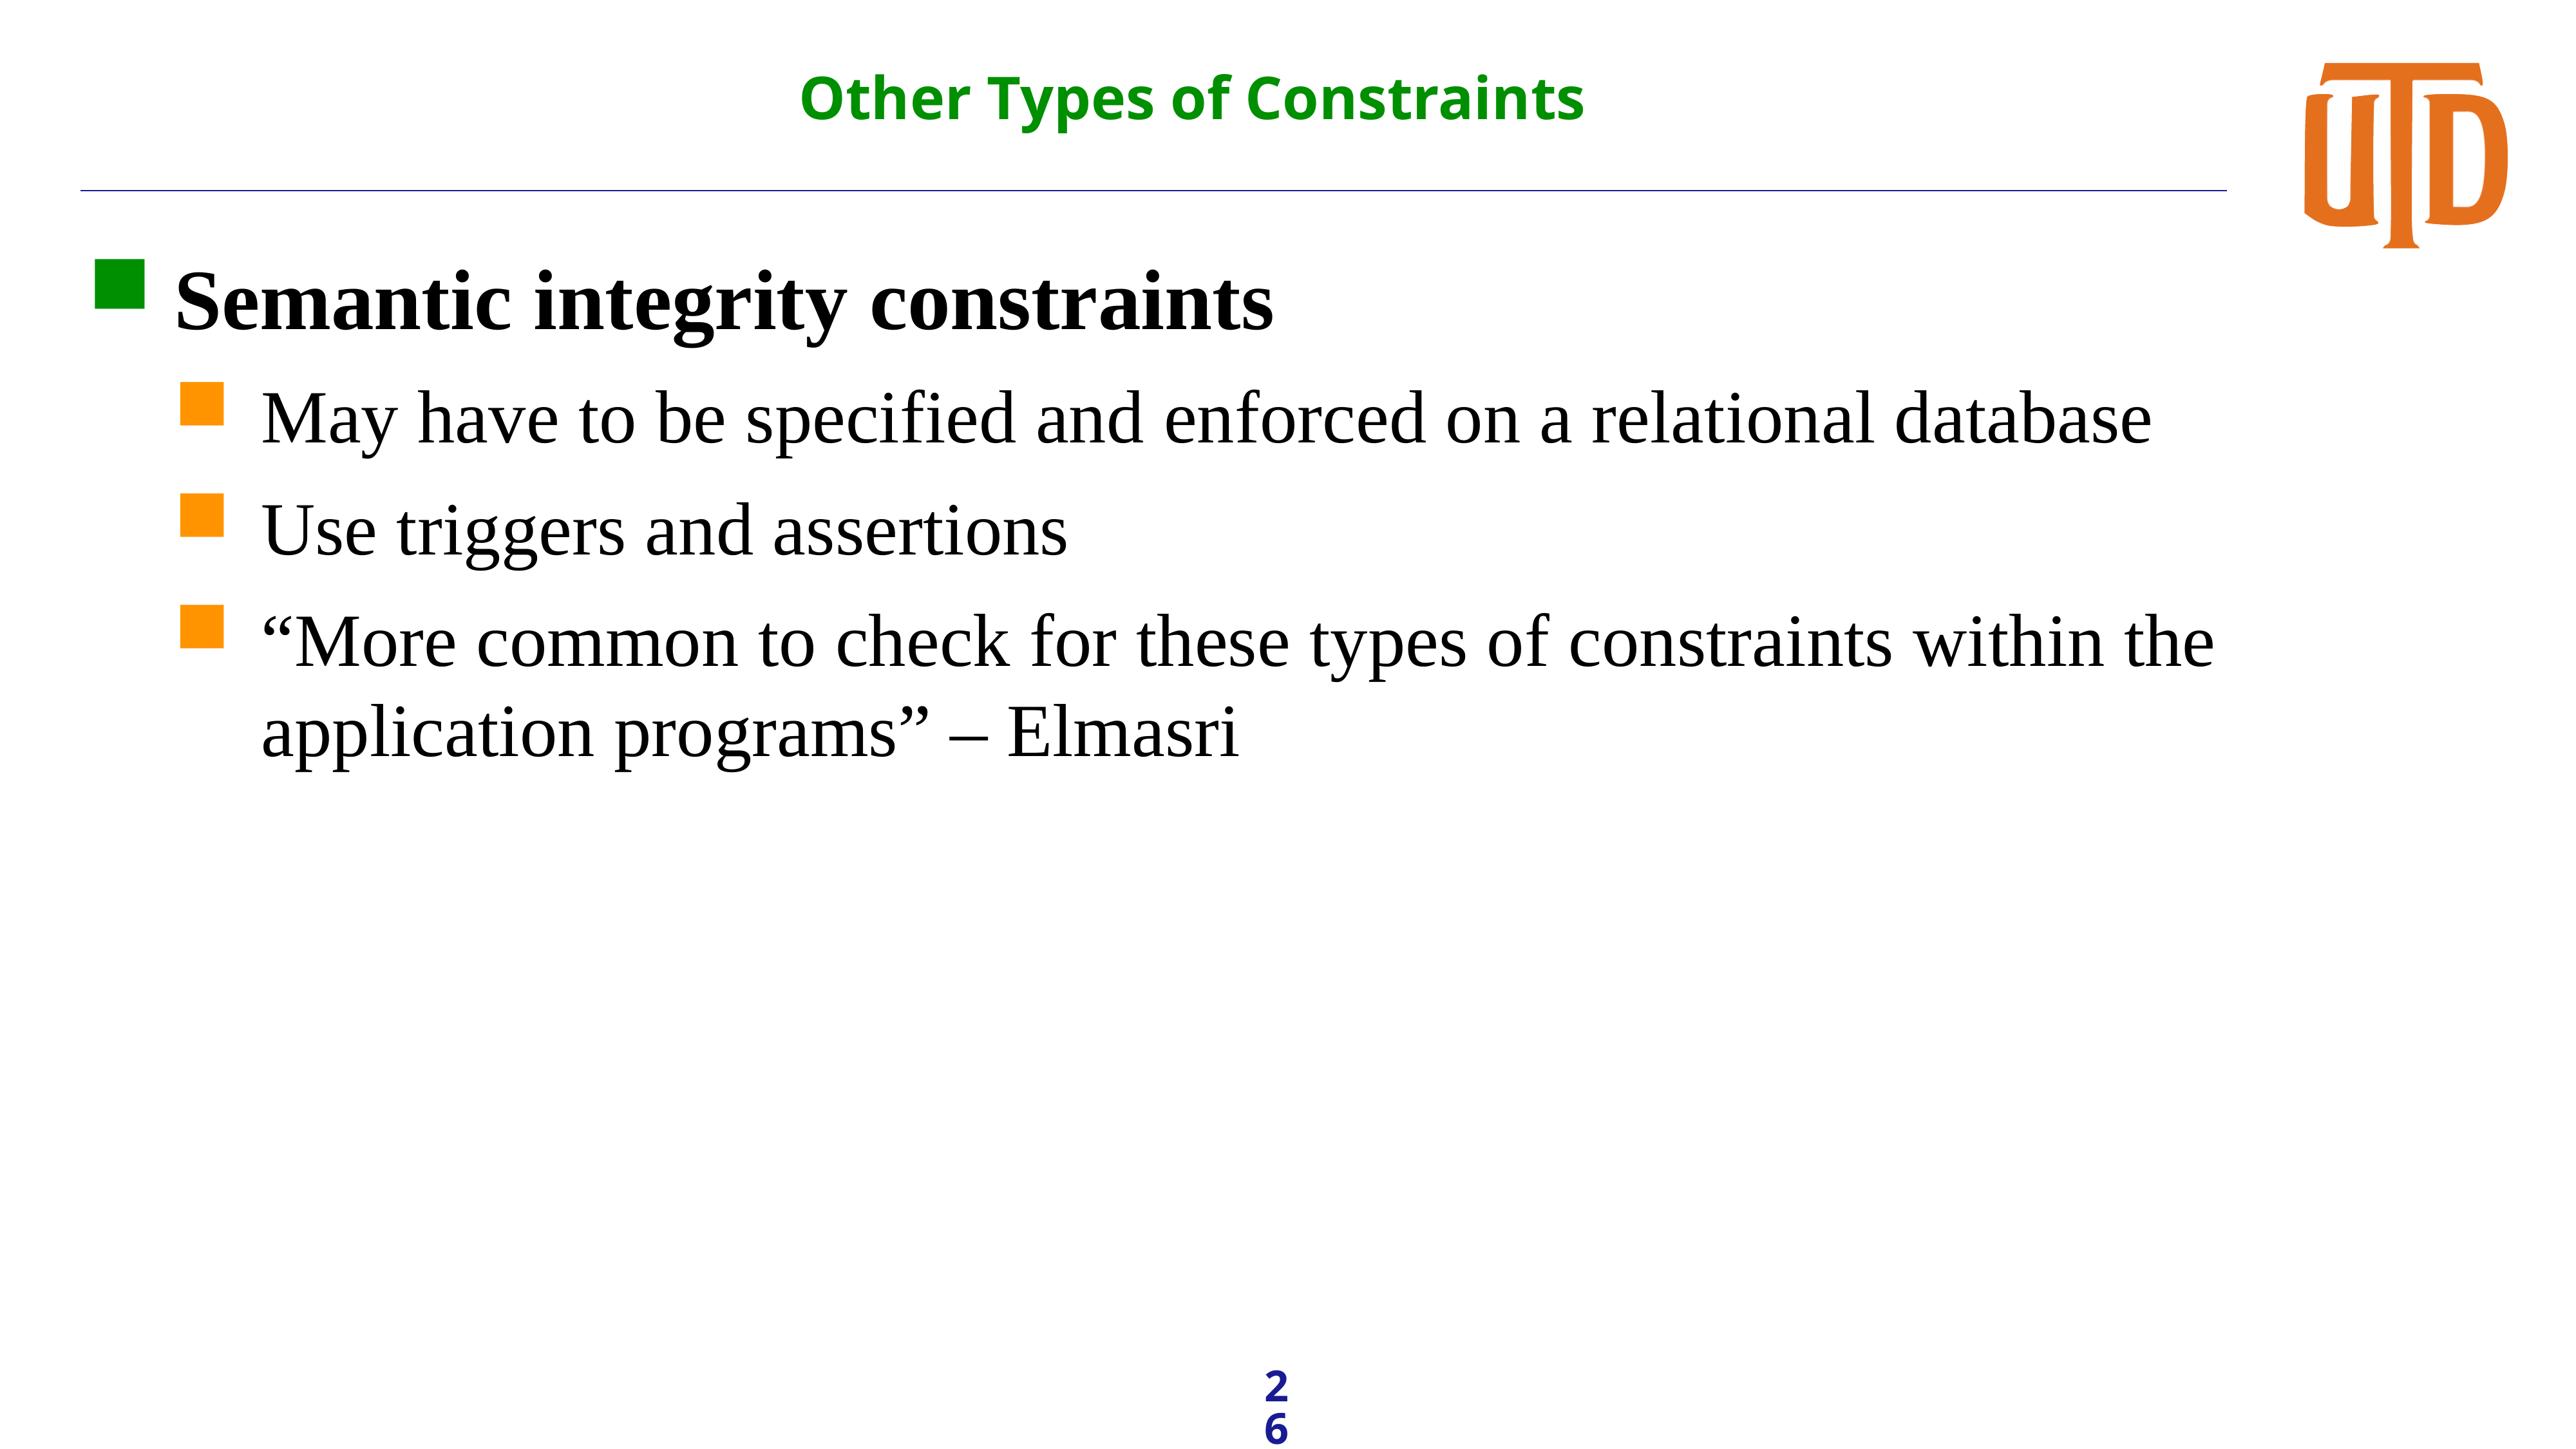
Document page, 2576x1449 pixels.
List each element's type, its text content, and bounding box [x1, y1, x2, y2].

slide_number 26 [1256, 1350, 1322, 1417]
picture [2304, 62, 2508, 249]
list Semantic integrity constraints May have to be specified and enforced on a relational database Use triggers and assertions “More common to check for these types of constraints within the application programs” – Elmasri [80, 235, 2496, 1304]
title Other Types of Constraints [80, 0, 2306, 191]
